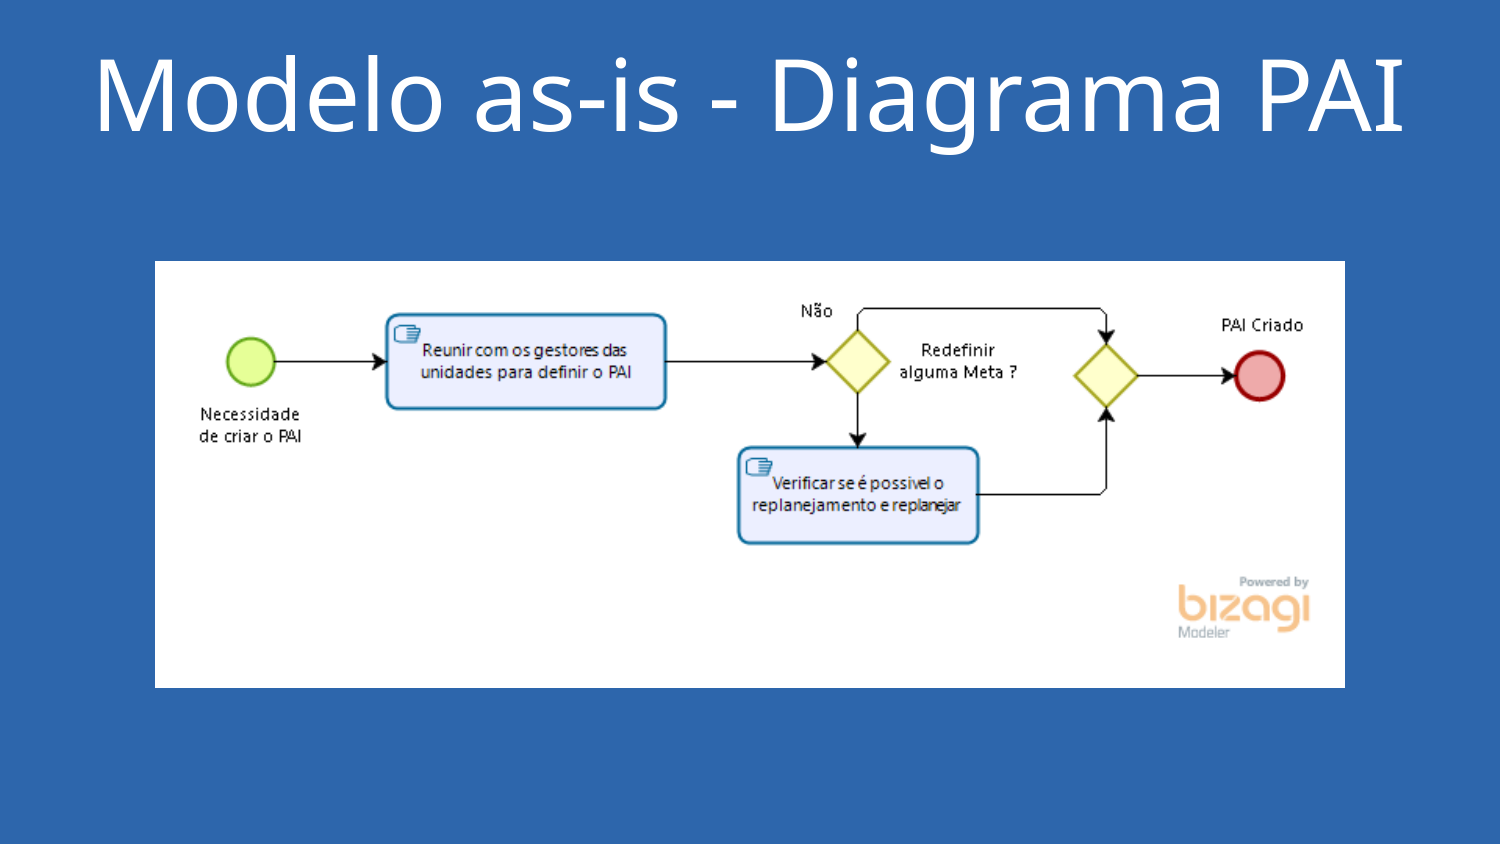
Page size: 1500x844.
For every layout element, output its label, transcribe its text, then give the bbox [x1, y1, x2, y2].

text_box Modelo as-is - Diagrama PAI [0, 16, 1500, 147]
picture [155, 261, 1345, 689]
